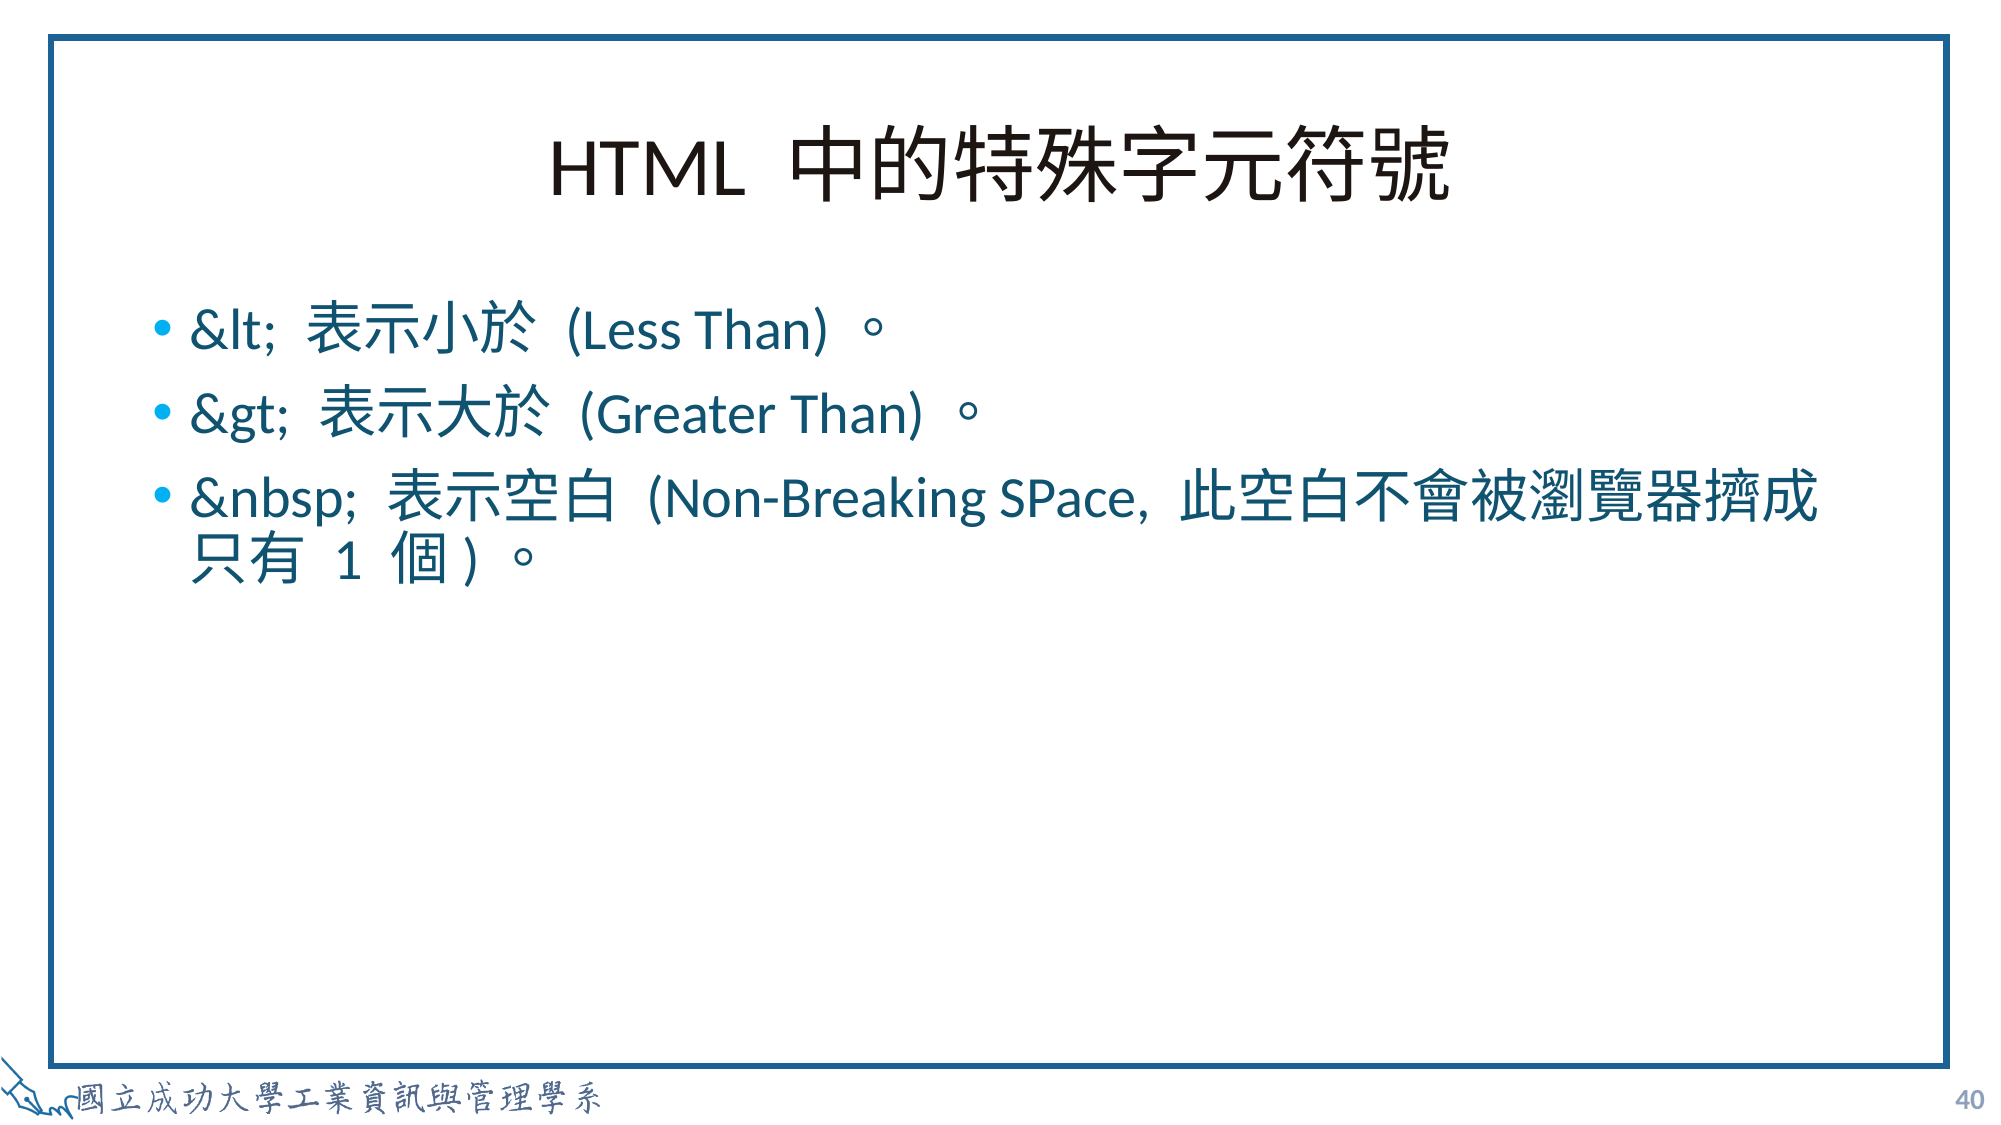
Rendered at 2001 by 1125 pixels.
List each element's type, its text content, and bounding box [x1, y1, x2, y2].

list &lt; 表示小於 (Less Than)。 &gt; 表示大於 (Greater Than)。 &nbsp; 表示空白 (Non-Breaking SPace, 此空白不會被瀏覽器擠成只有 1 個)。 [137, 291, 1863, 1006]
slide_number 40 [1550, 1067, 2000, 1125]
title HTML 中的特殊字元符號 [137, 59, 1863, 278]
picture [0, 1049, 80, 1125]
